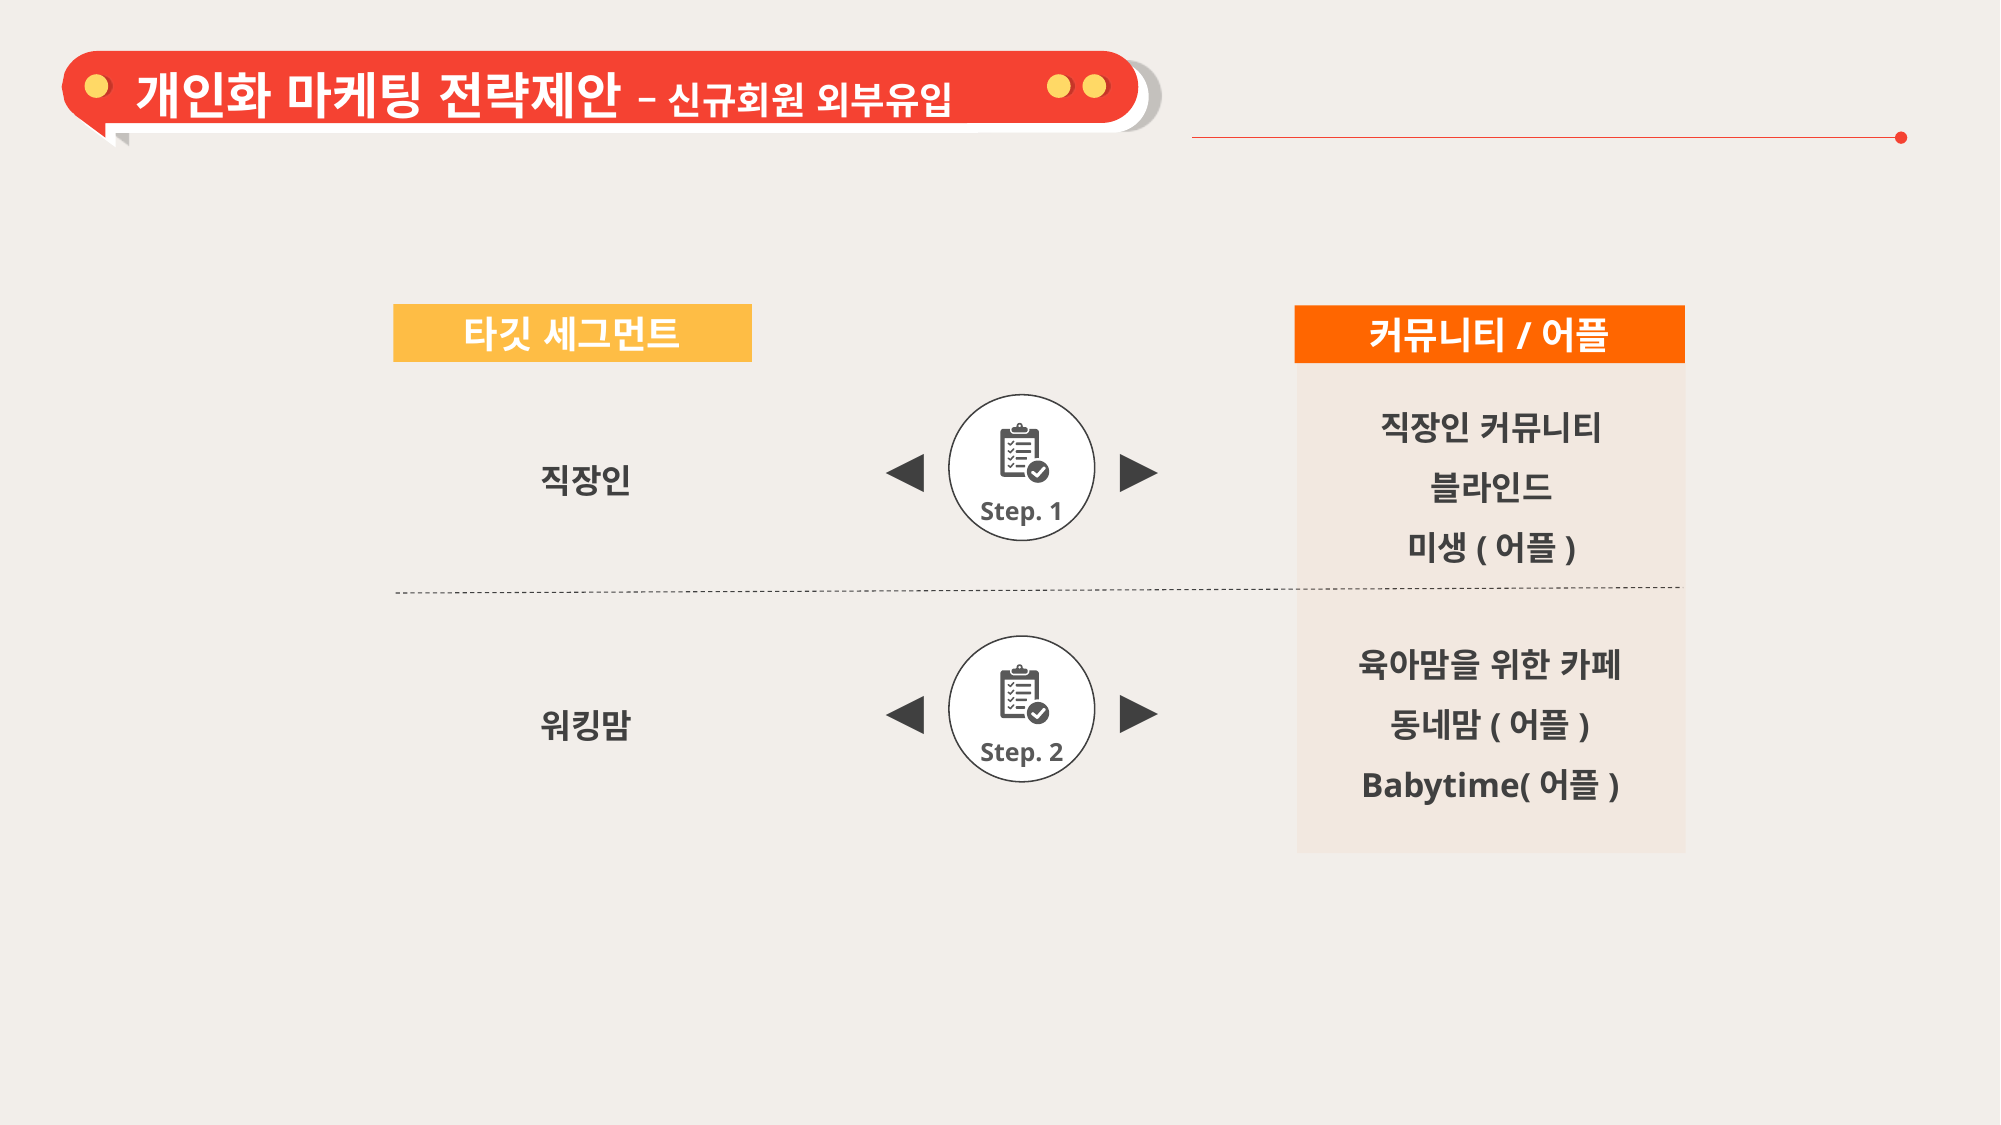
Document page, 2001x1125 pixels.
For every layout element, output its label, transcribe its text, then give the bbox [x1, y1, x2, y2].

text_box 직장인 [393, 432, 780, 508]
text_box 개인화 마케팅 전략제안 – 신규회원 외부유입 [60, 49, 1140, 140]
text_box 육아맘을 위한 카페 동네맘(어플) Babytime(어플) [1297, 617, 1684, 812]
text_box [83, 73, 110, 99]
text_box [1296, 362, 1687, 854]
text_box [1000, 422, 1039, 473]
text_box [395, 587, 1684, 594]
text_box [1045, 73, 1072, 99]
text_box ◀ [865, 429, 944, 505]
text_box 워킹맘 [393, 677, 780, 753]
text_box ◀ [865, 670, 944, 746]
text_box [1026, 460, 1050, 473]
text_box [947, 634, 1096, 757]
text_box [947, 393, 1096, 515]
text_box 커뮤니티/어플 [1294, 304, 1686, 364]
text_box [988, 775, 1055, 783]
text_box 직장인 커뮤니티 블라인드 미생(어플) [1298, 380, 1685, 575]
text_box ▶ [1100, 670, 1179, 745]
text_box [987, 533, 1057, 542]
text_box [1081, 73, 1108, 99]
text_box [80, 65, 1150, 150]
text_box ▶ [1100, 428, 1179, 504]
text_box Step. 1 [965, 473, 1079, 533]
text_box 타깃 세그먼트 [392, 303, 753, 363]
text_box Step. 2 [965, 714, 1079, 775]
text_box [1000, 664, 1039, 714]
text_box [1026, 701, 1050, 714]
